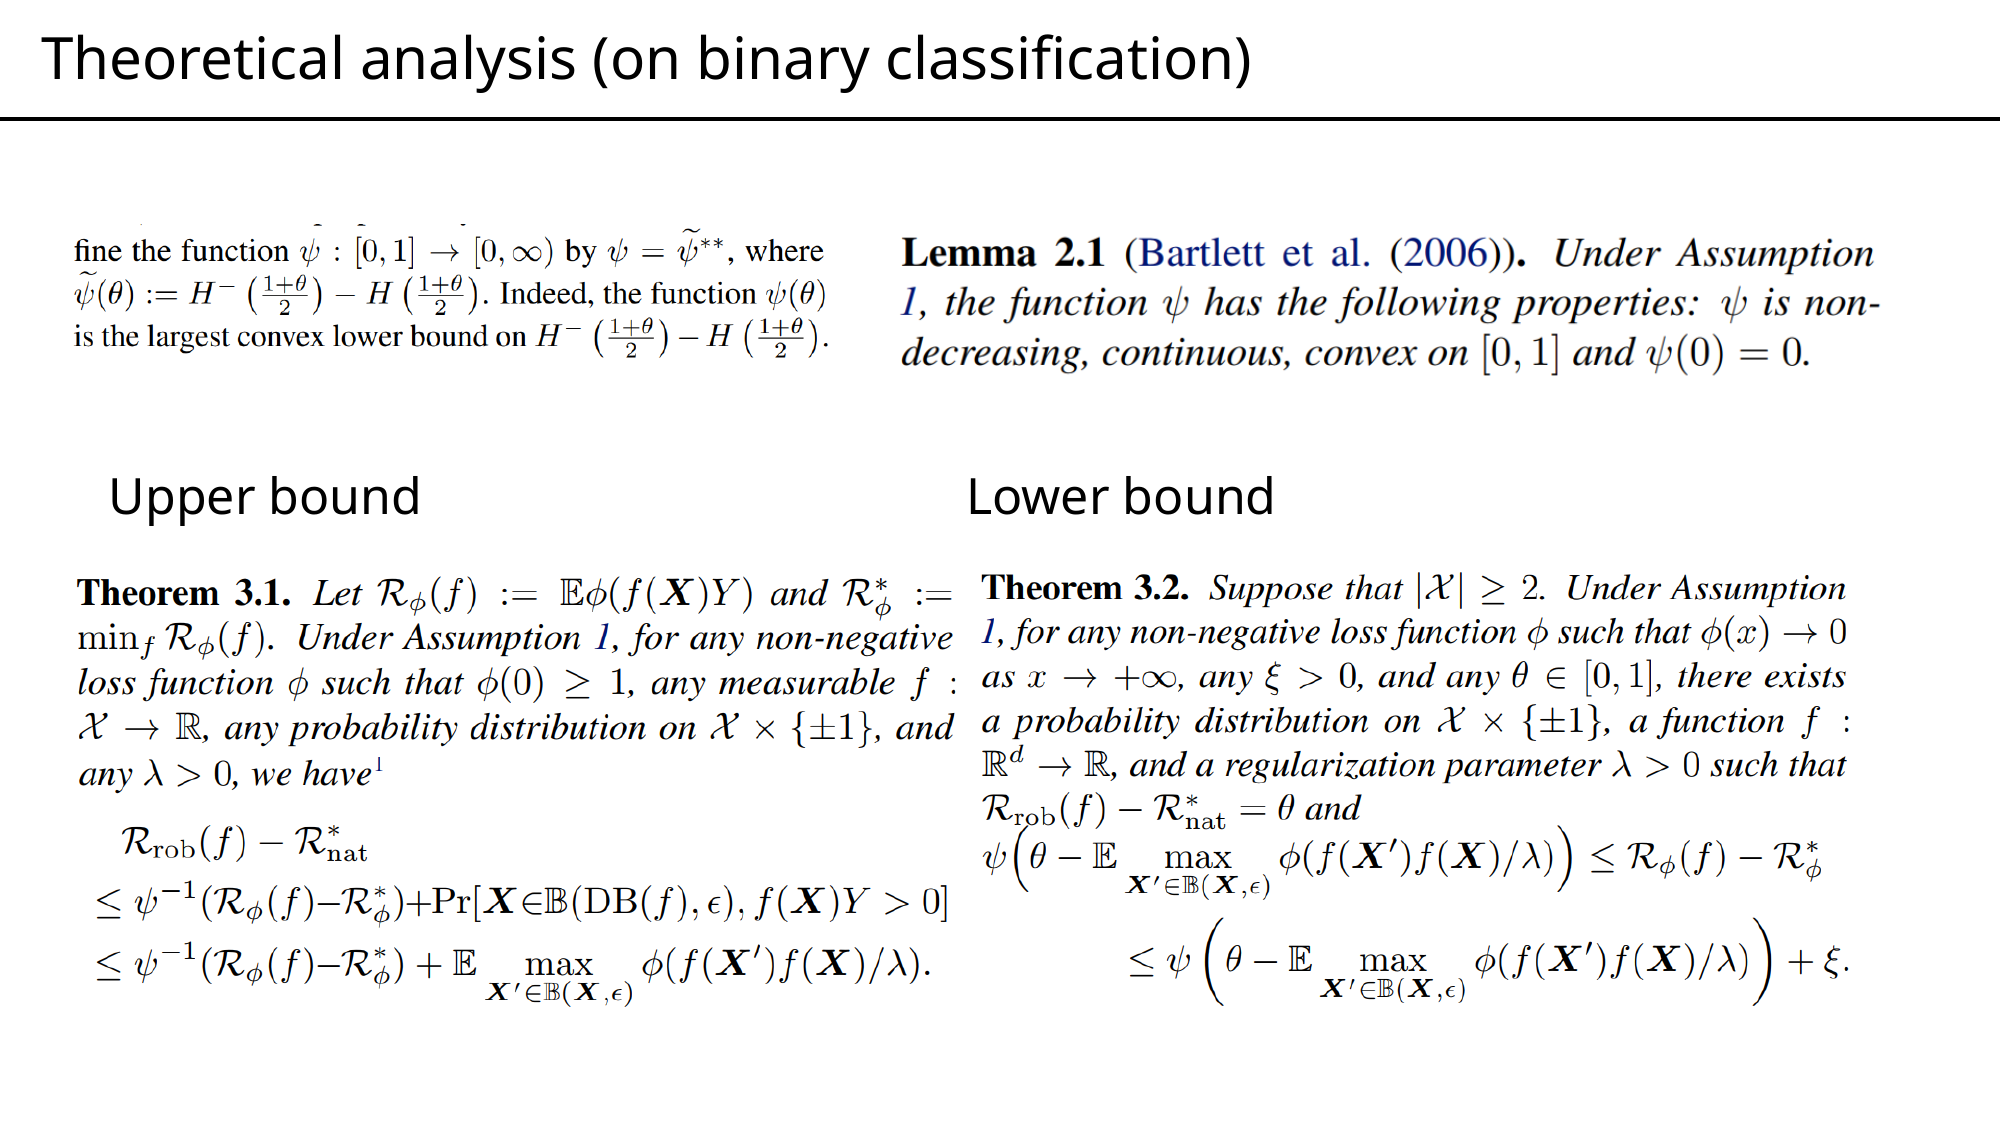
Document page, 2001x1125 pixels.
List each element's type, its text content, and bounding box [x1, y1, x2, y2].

picture [64, 224, 840, 358]
picture [62, 562, 1870, 1015]
text_box ﻿Lower bound [951, 456, 1293, 532]
picture [874, 221, 1896, 391]
text_box ﻿Upper bound [94, 457, 438, 532]
text_box Theoretical analysis (on binary classification) [26, 13, 1447, 99]
